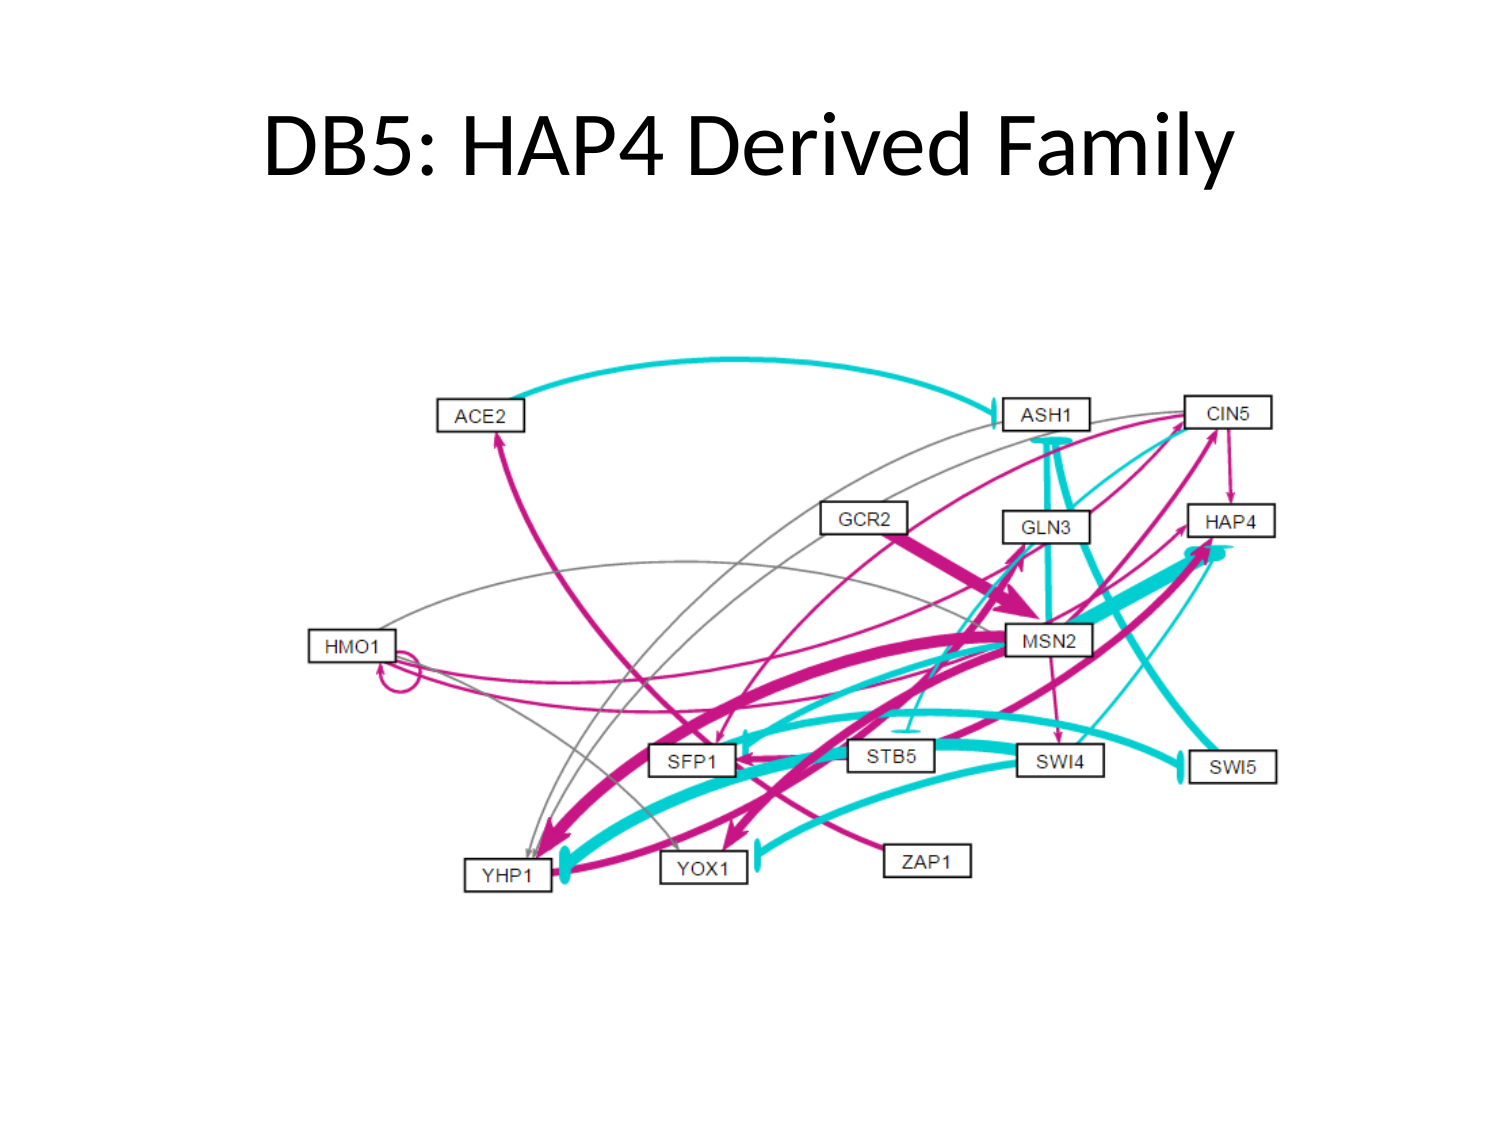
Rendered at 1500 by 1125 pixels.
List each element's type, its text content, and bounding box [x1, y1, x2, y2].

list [237, 324, 1351, 913]
title DB5: HAP4 Derived Family [75, 45, 1425, 233]
